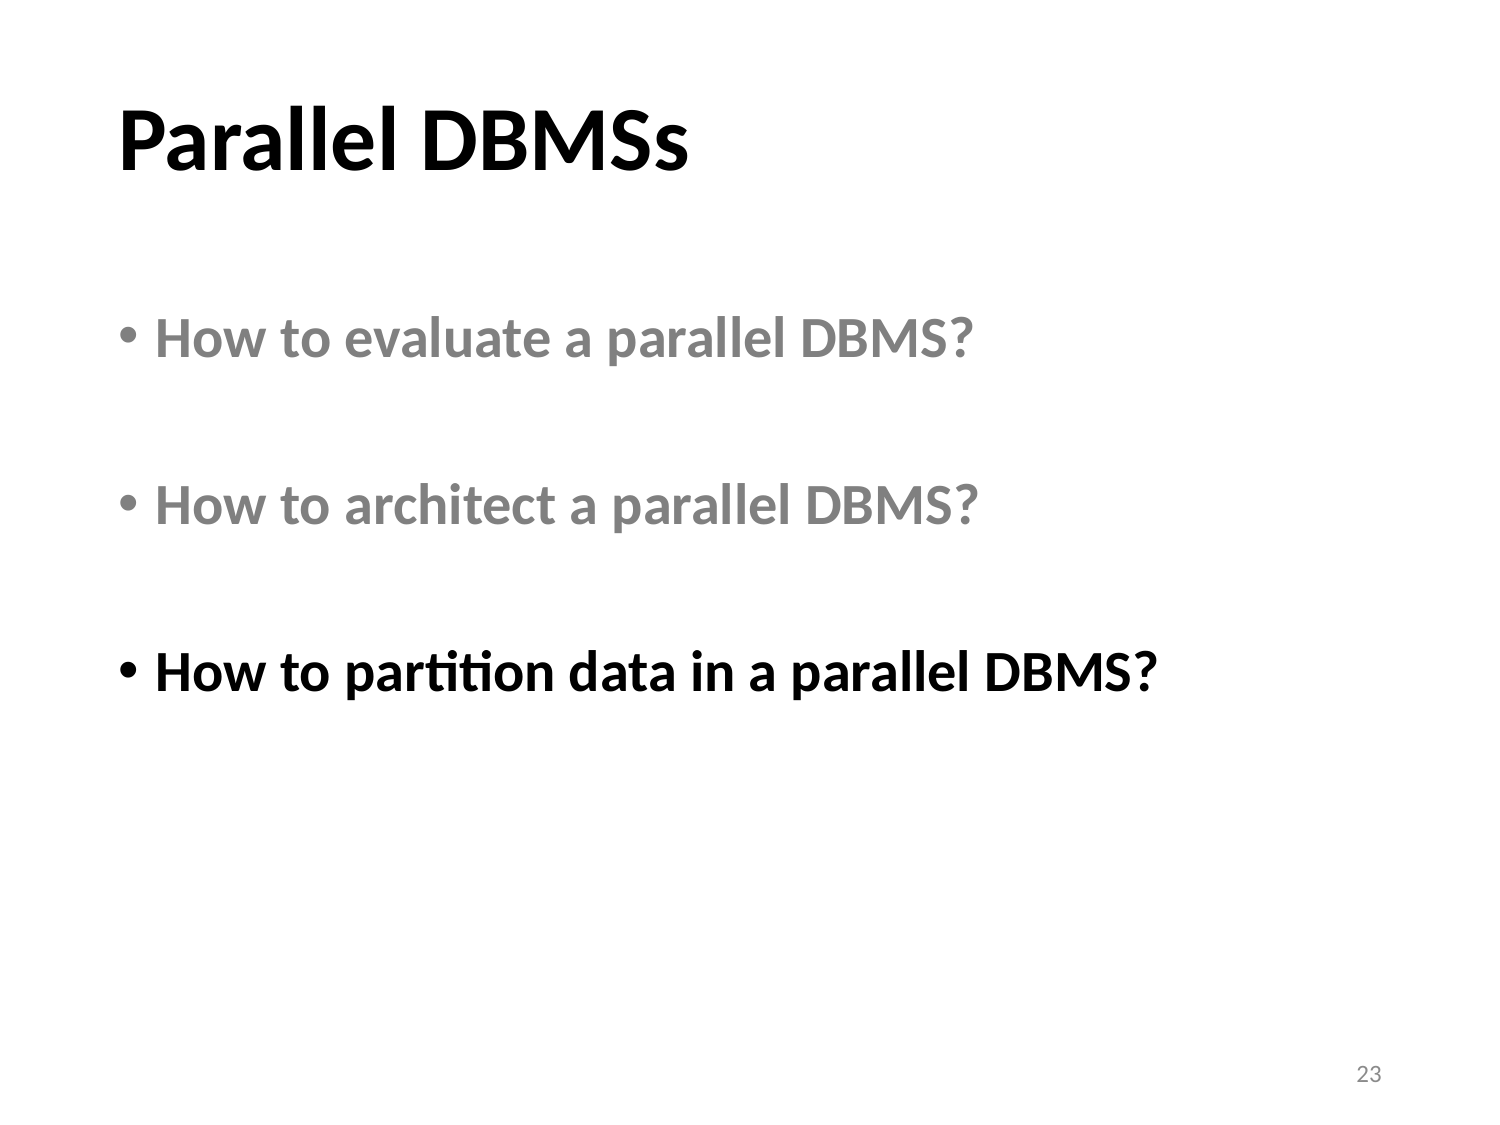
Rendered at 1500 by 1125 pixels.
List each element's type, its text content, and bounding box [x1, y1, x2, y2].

title Parallel DBMSs [103, 59, 1397, 223]
list How to evaluate a parallel DBMS? How to architect a parallel DBMS? How to partition data in a parallel DBMS? [103, 299, 1397, 1014]
slide_number 23 [1059, 1042, 1397, 1103]
